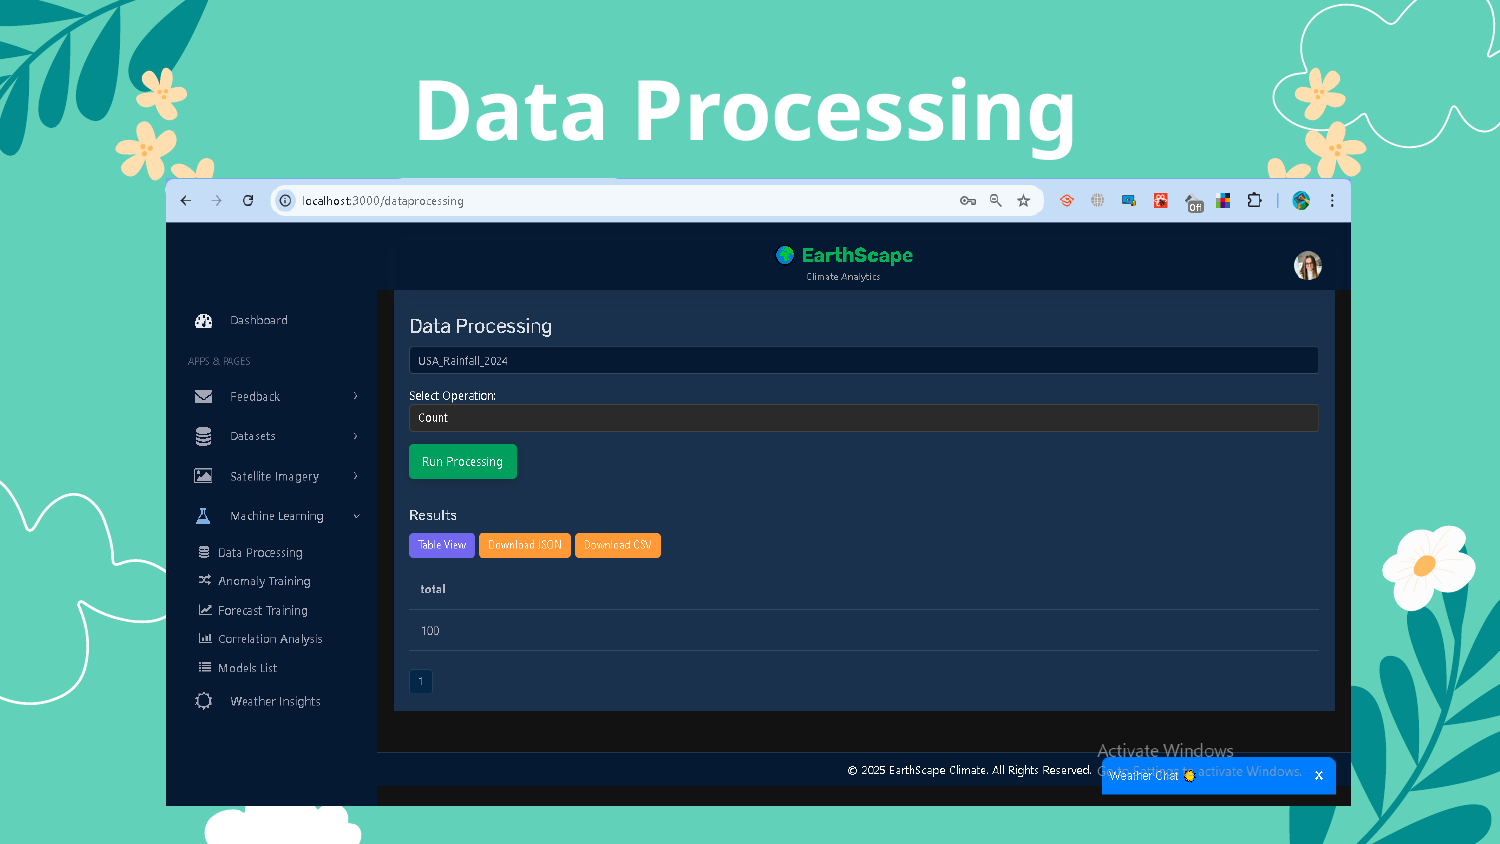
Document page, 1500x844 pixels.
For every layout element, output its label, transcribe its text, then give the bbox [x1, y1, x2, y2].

picture [166, 177, 1351, 806]
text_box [111, 67, 232, 216]
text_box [1250, 67, 1371, 216]
title Data Processing [187, 38, 1305, 176]
